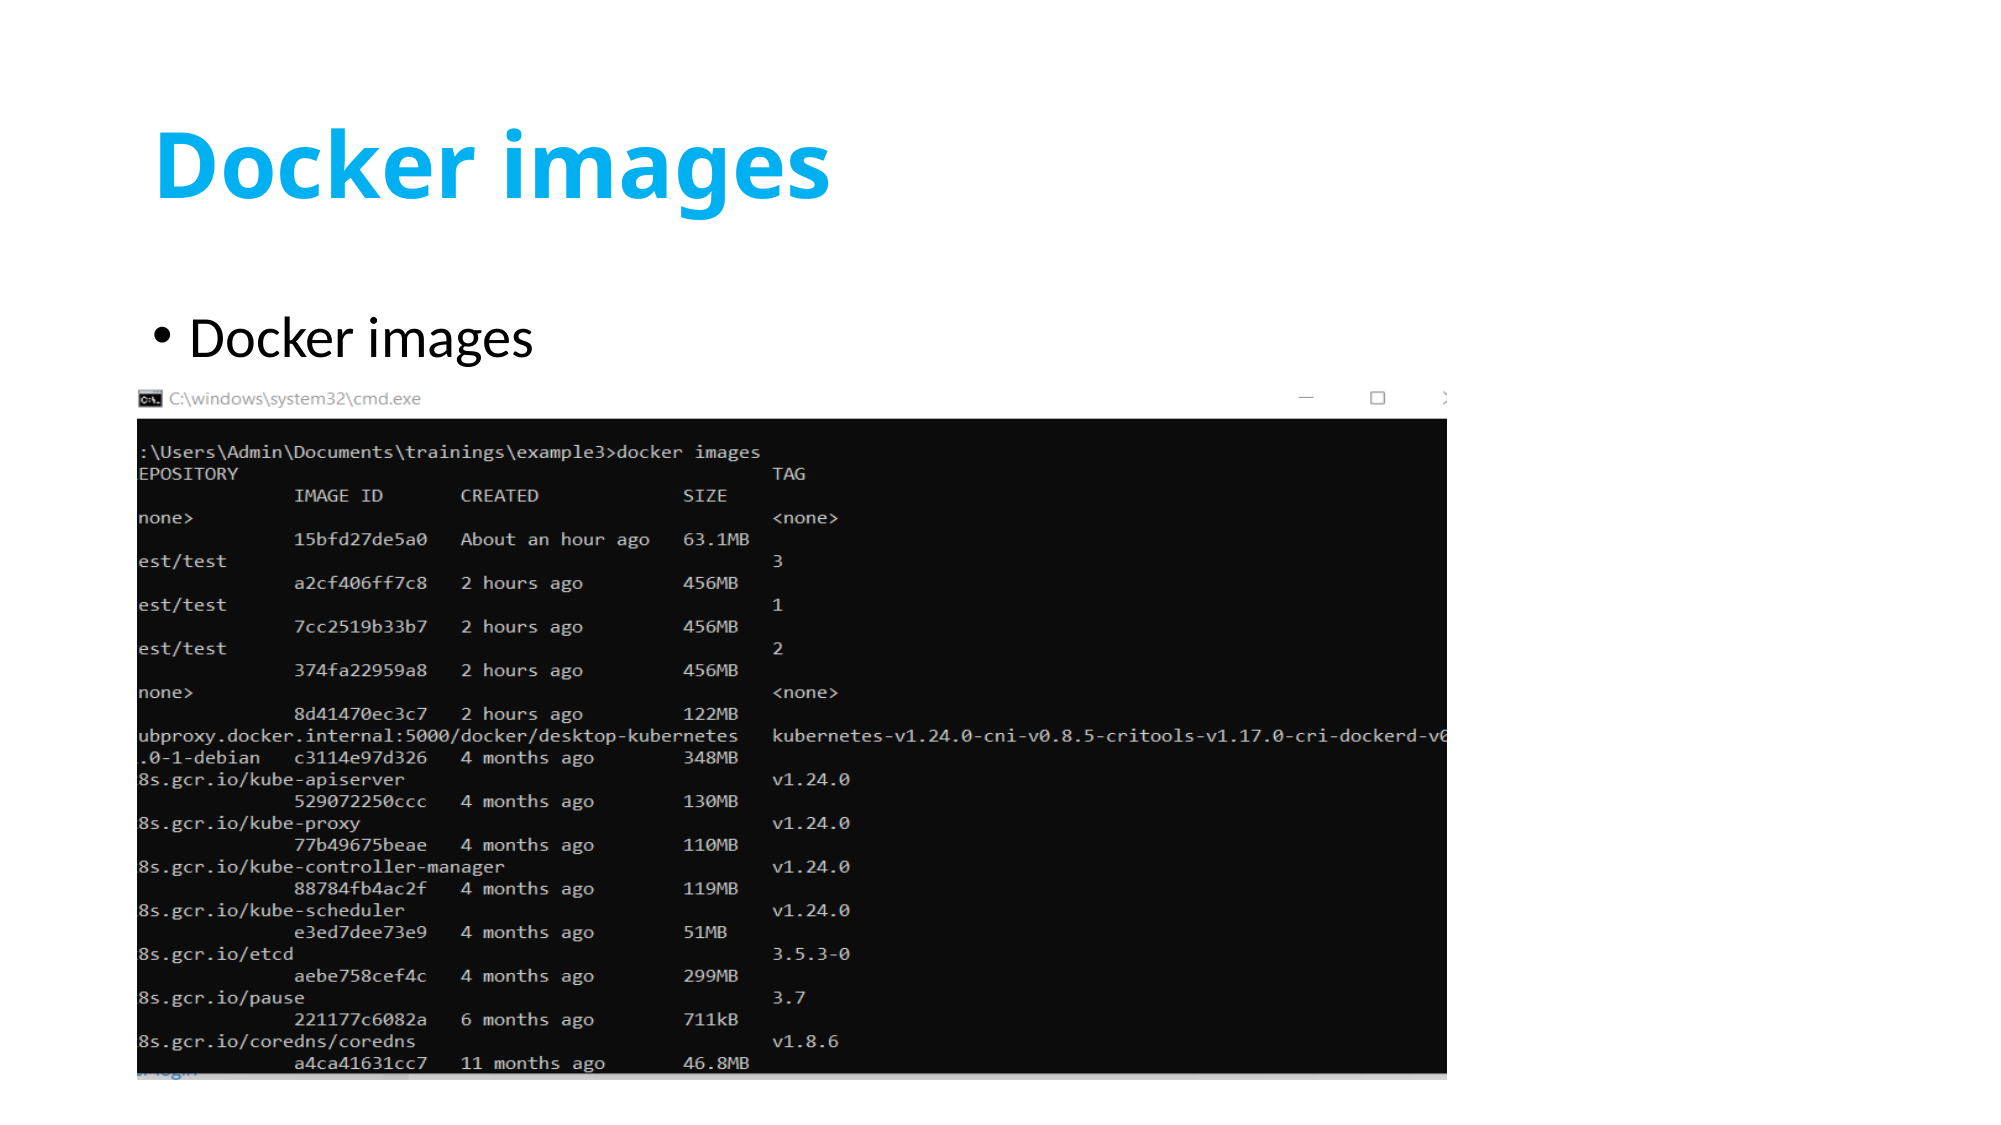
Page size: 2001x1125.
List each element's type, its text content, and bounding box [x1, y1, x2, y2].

picture [137, 386, 1447, 1080]
list Docker images [137, 299, 1863, 1014]
title Docker images [137, 59, 1863, 278]
